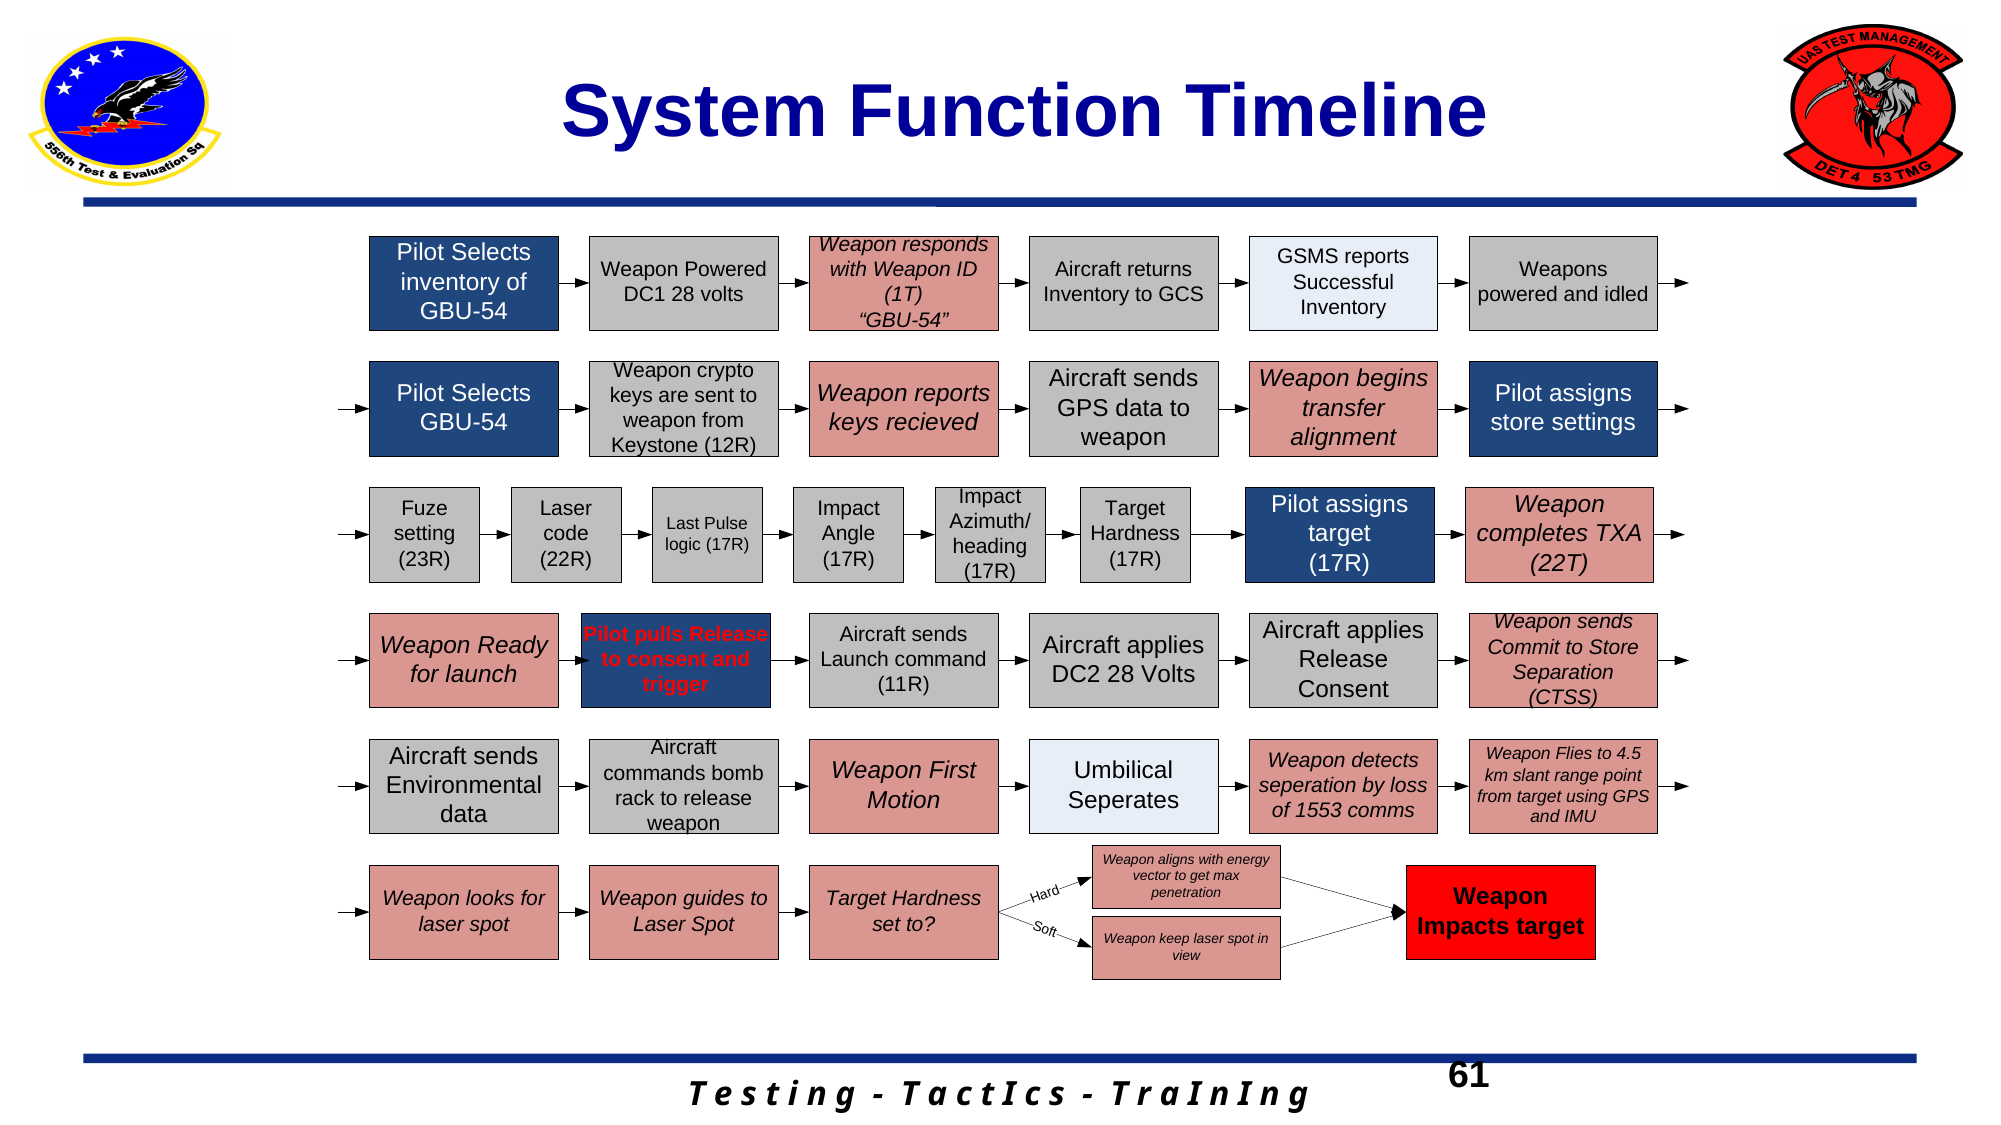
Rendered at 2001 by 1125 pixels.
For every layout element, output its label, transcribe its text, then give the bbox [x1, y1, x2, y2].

picture [24, 35, 225, 188]
title System Function Timeline [283, 12, 1767, 201]
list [335, 227, 1692, 982]
picture [1783, 24, 1963, 190]
slide_number 61 [1433, 1042, 1900, 1103]
